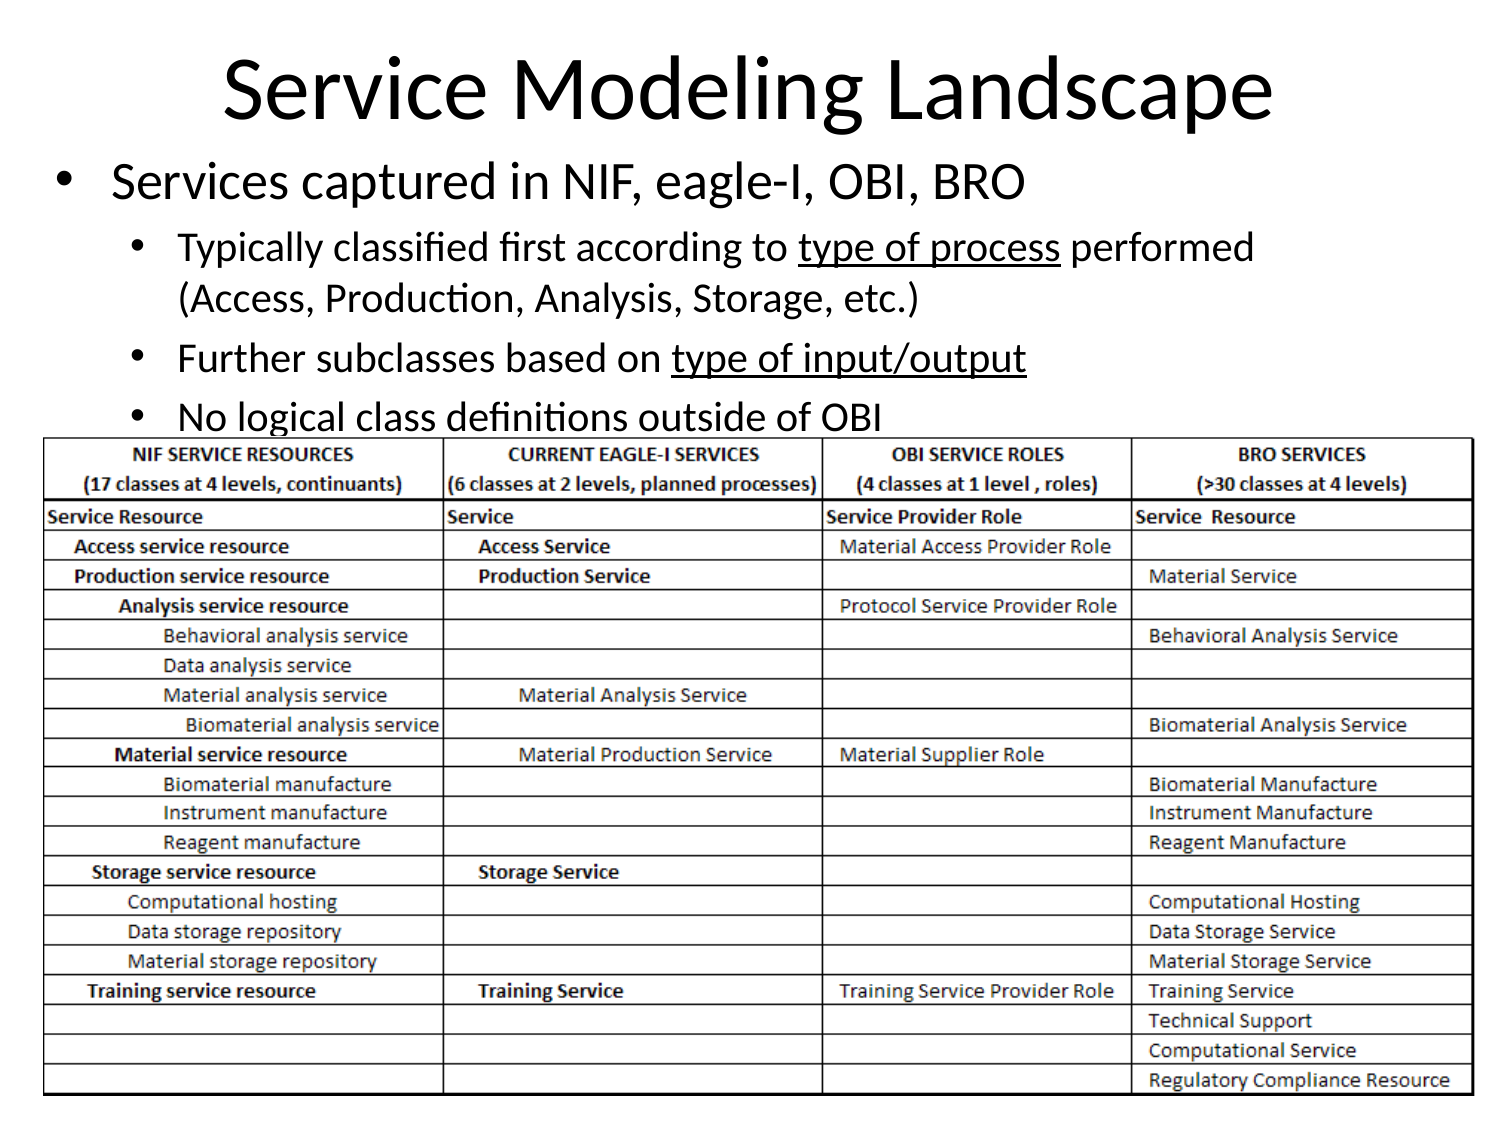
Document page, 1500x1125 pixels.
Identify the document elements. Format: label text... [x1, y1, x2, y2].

picture [43, 436, 1476, 1097]
list Services captured in NIF, eagle-I, OBI, BRO Typically classified first according to type of process performed (Access, Production, Analysis, Storage, etc.) Further subclasses based on type of input/output No logical class definitions outside of OBI [39, 138, 1465, 438]
text_box Service Modeling Landscape [74, 0, 1425, 166]
